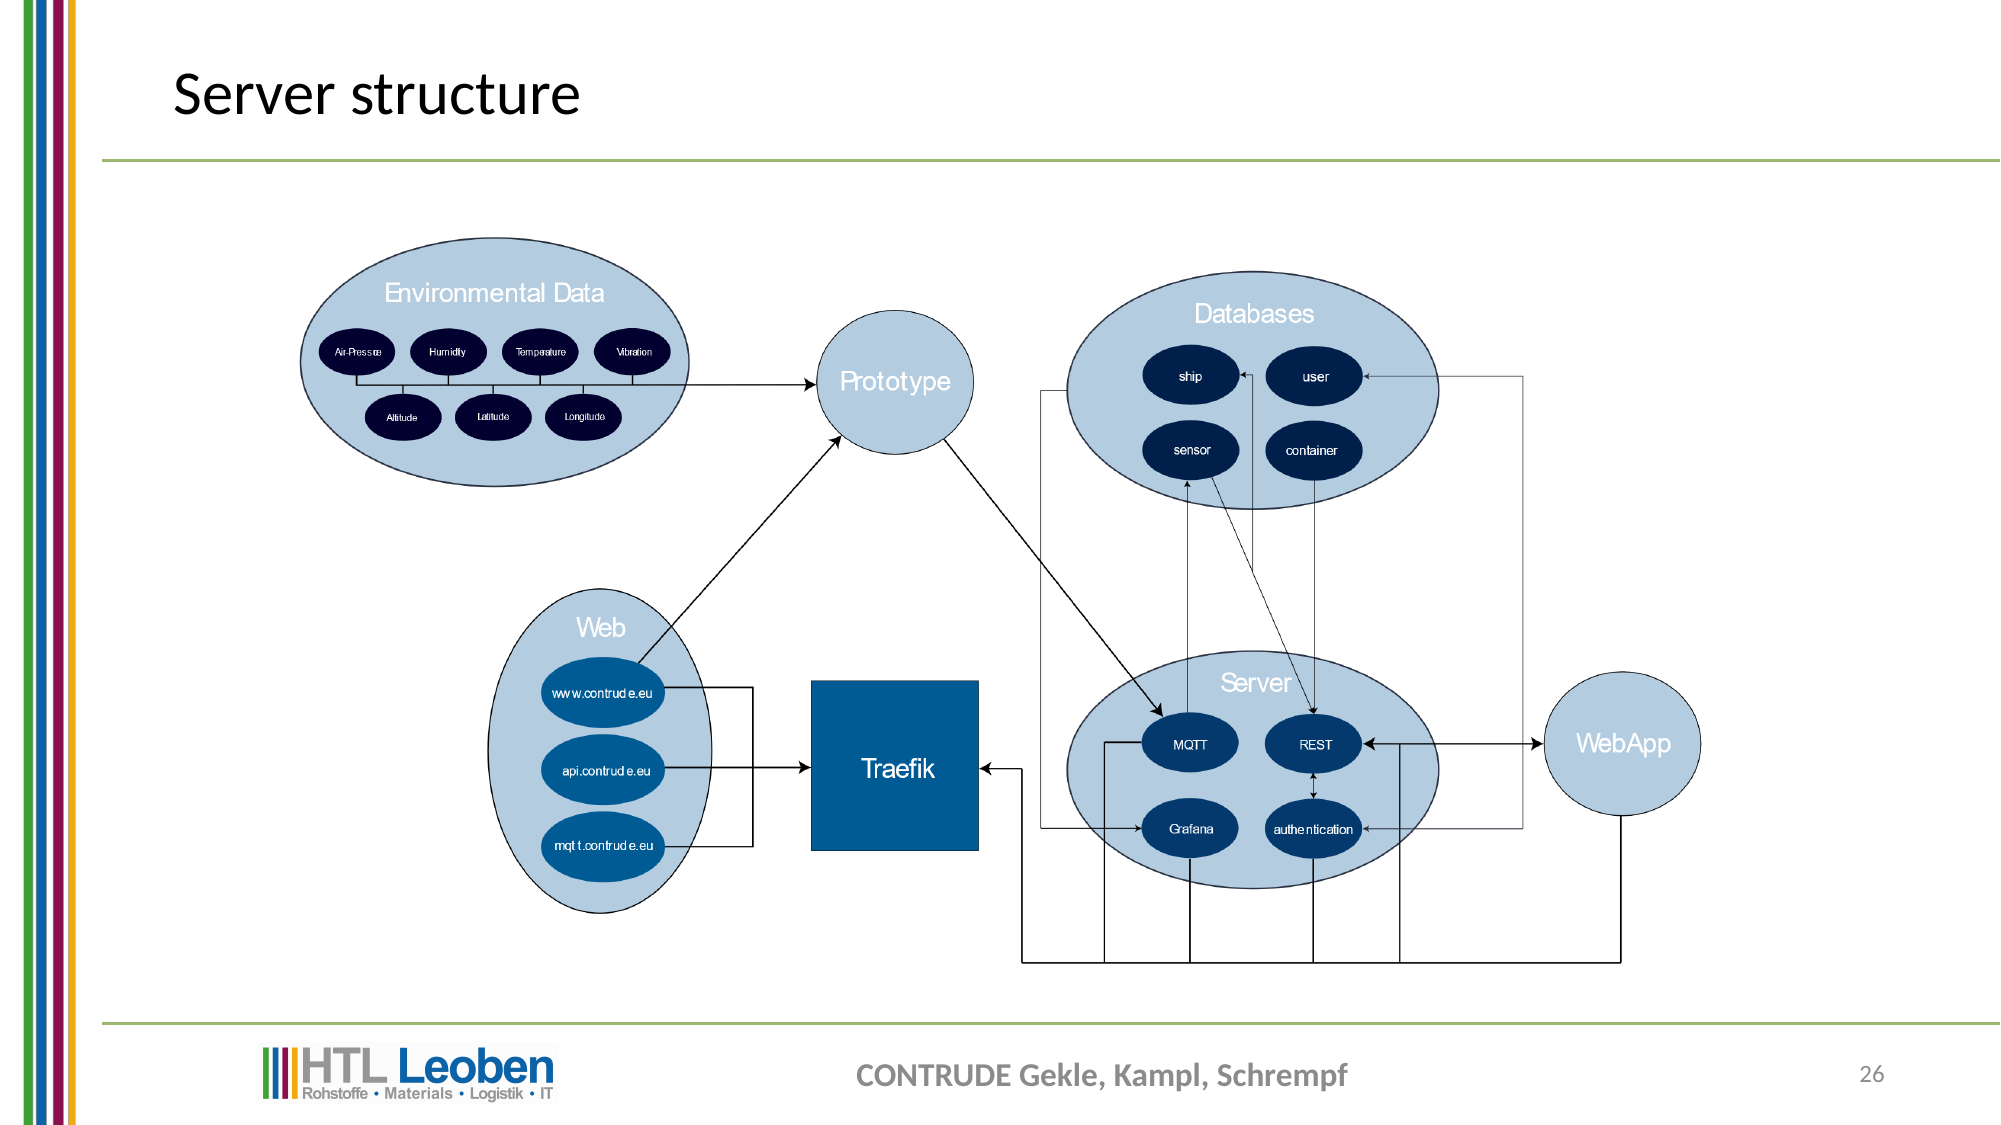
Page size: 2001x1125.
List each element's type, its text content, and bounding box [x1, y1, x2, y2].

footer CONTRUDE Gekle, Kampl, Schrempf [432, 1042, 1433, 1103]
title Server structure [158, 30, 1844, 149]
slide_number 26 [1433, 1042, 1900, 1103]
picture [257, 1042, 559, 1104]
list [259, 172, 1741, 1006]
